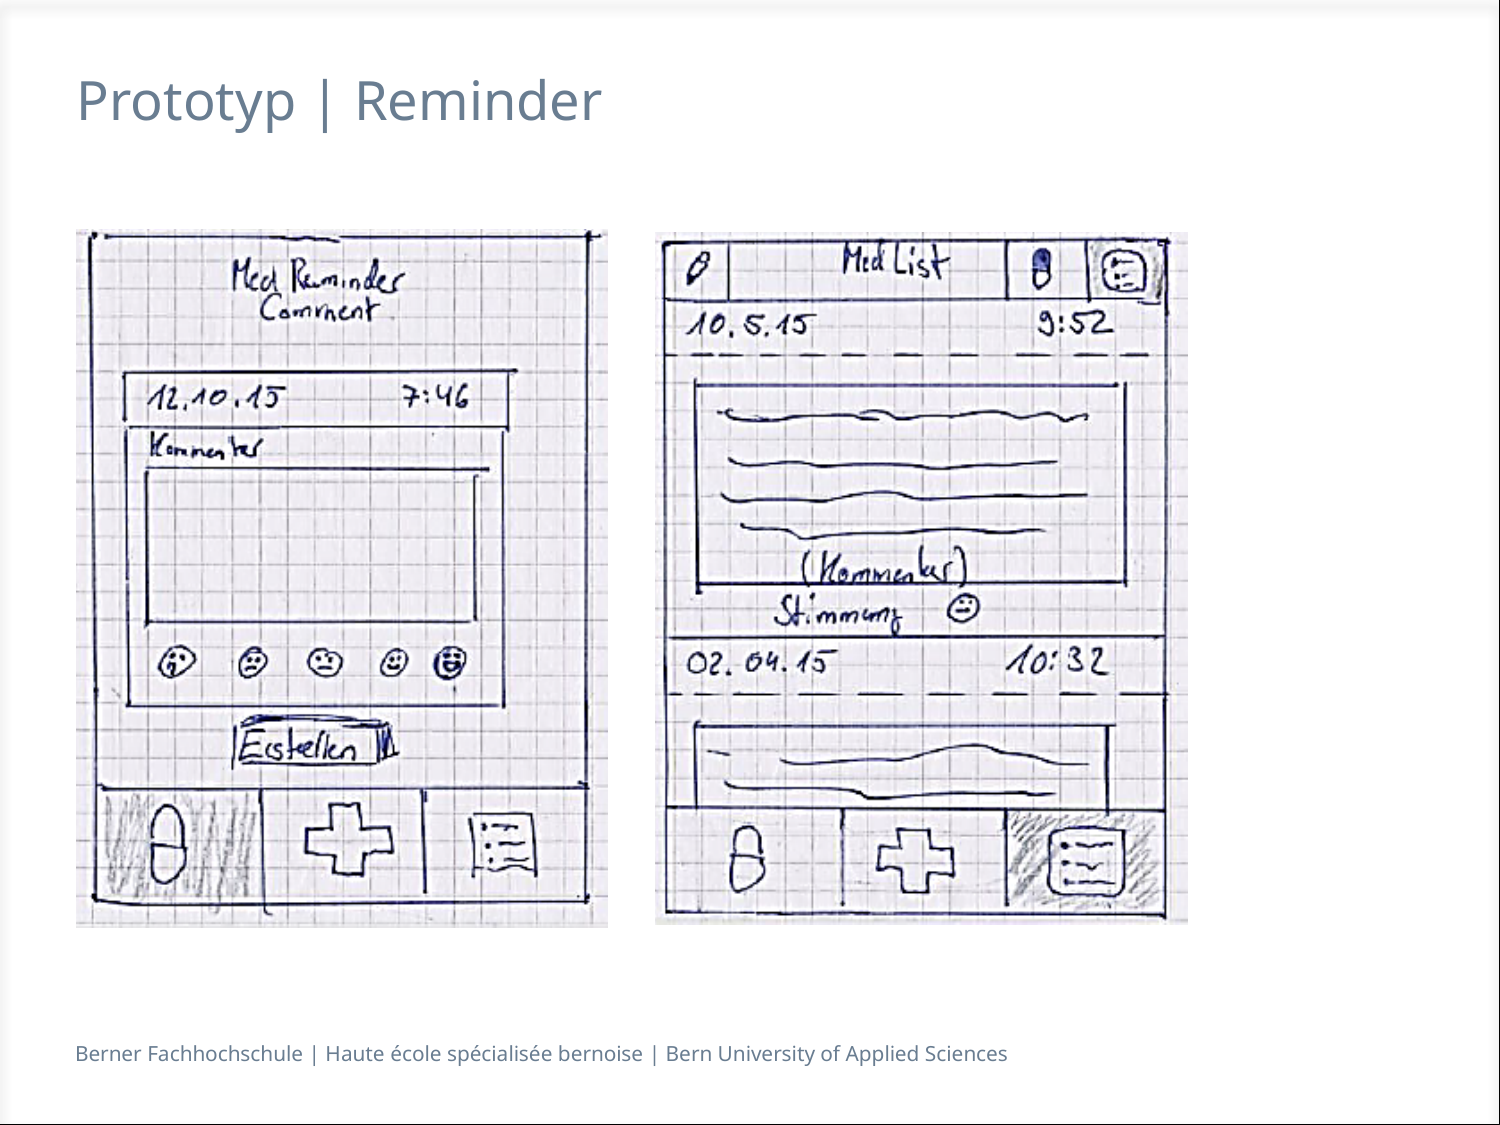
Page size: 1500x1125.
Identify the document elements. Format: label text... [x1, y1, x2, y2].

picture [76, 229, 609, 928]
picture [654, 231, 1189, 926]
title Prototyp | Reminder [76, 59, 1406, 148]
